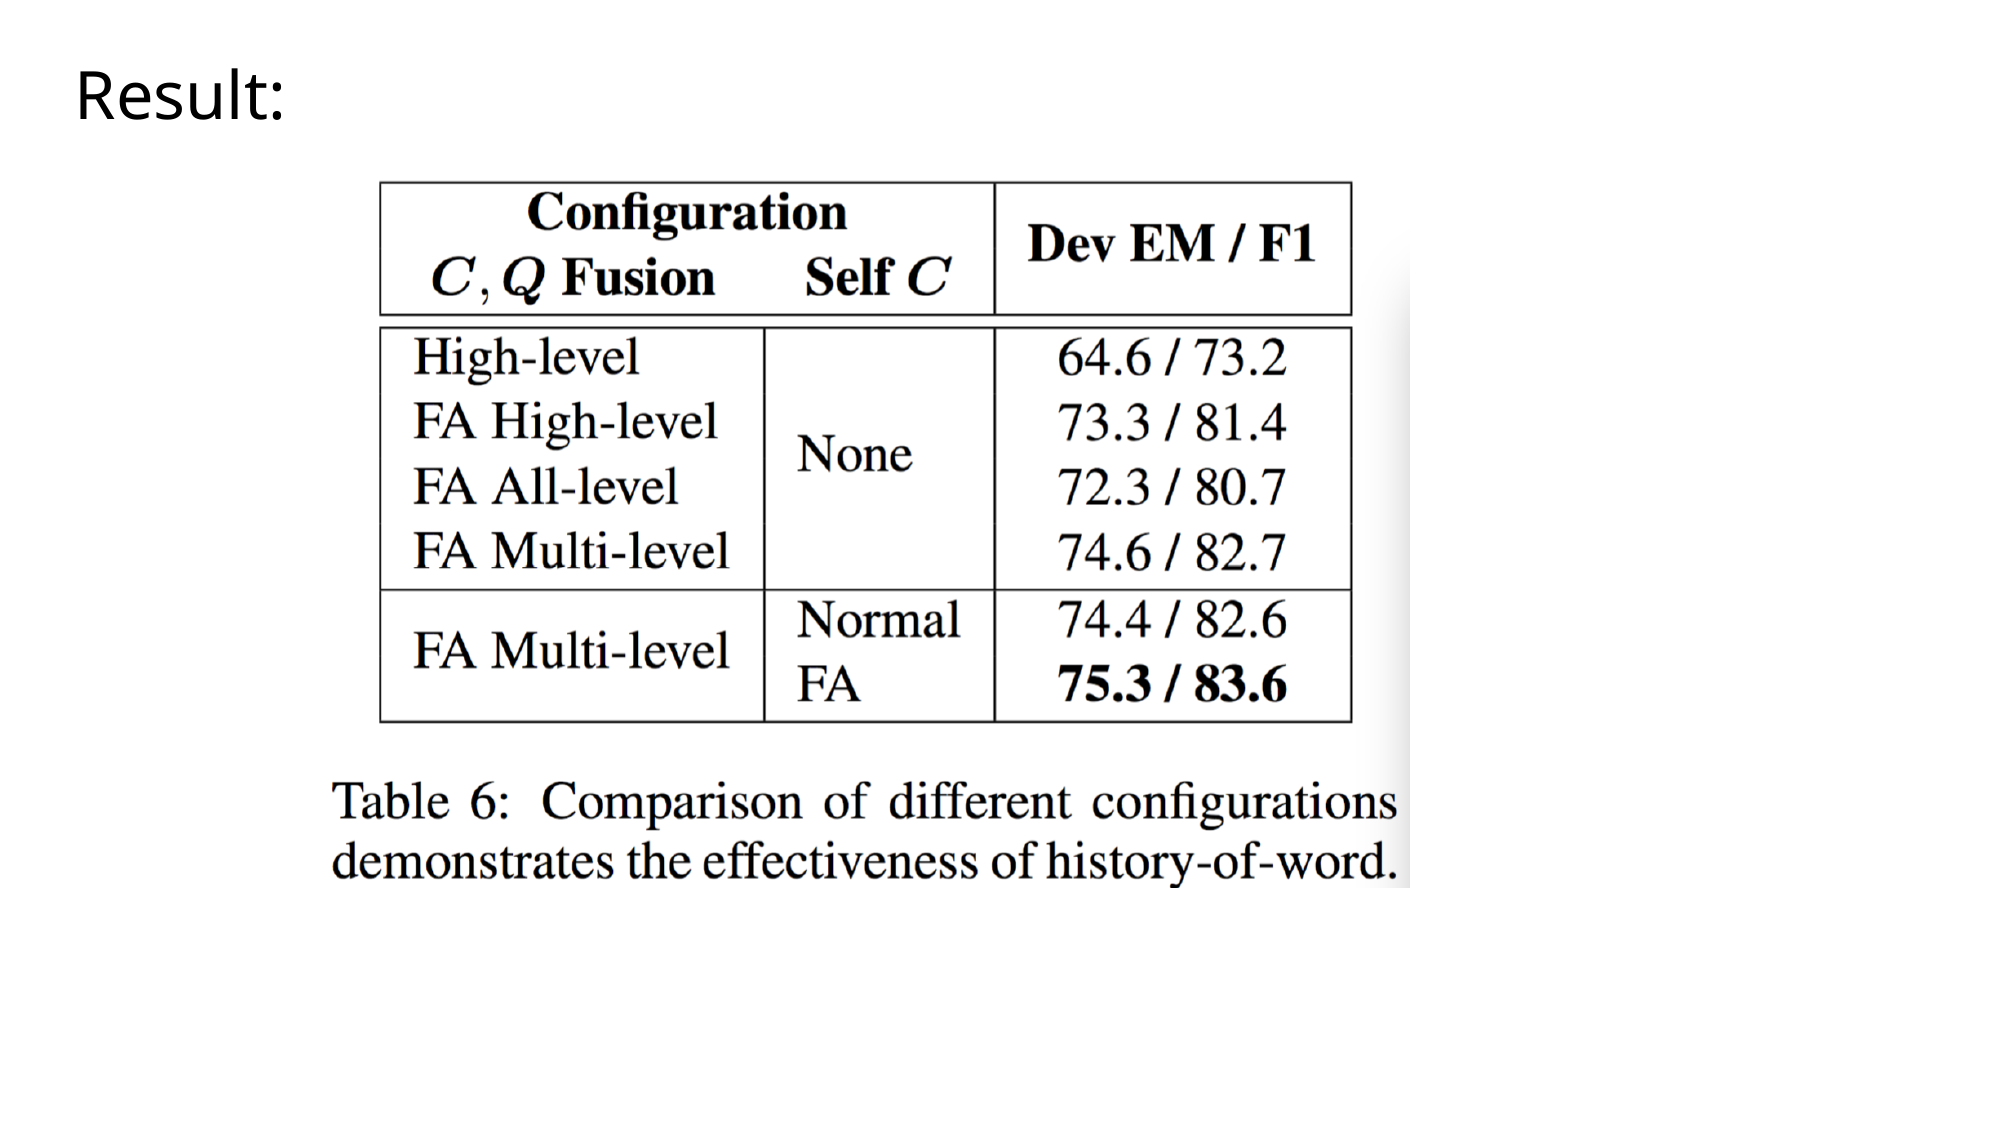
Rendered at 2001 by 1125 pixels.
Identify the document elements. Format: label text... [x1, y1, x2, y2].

text_box Result: [59, 45, 302, 141]
picture [322, 166, 1410, 889]
